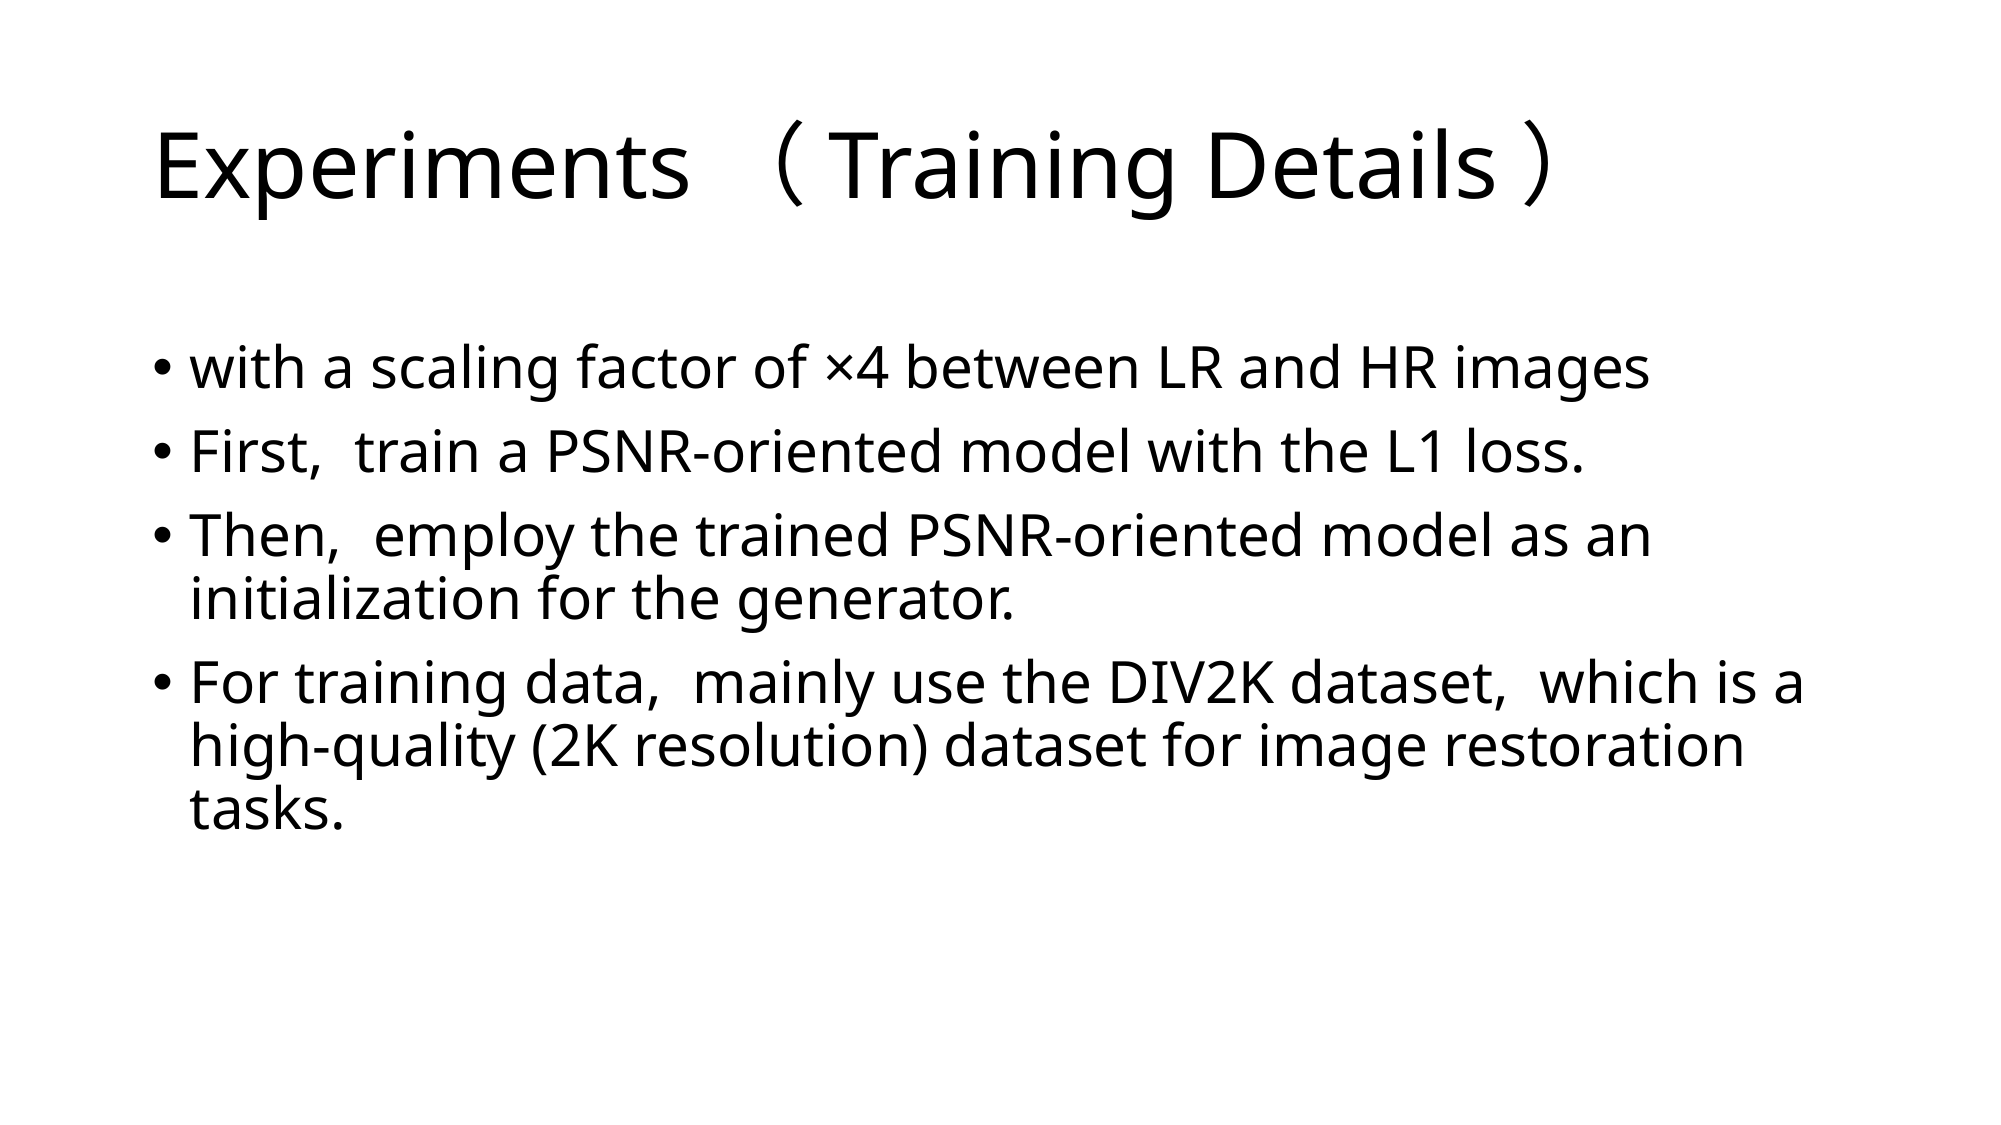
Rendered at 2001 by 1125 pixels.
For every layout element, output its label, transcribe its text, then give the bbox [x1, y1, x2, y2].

list with a scaling factor of ×4 between LR and HR images First, train a PSNR-oriented model with the L1 loss. Then, employ the trained PSNR-oriented model as an initialization for the generator. For training data, mainly use the DIV2K dataset, which is a high-quality (2K resolution) dataset for image restoration tasks. [137, 331, 1882, 1045]
title Experiments（Training Details） [137, 59, 1863, 278]
